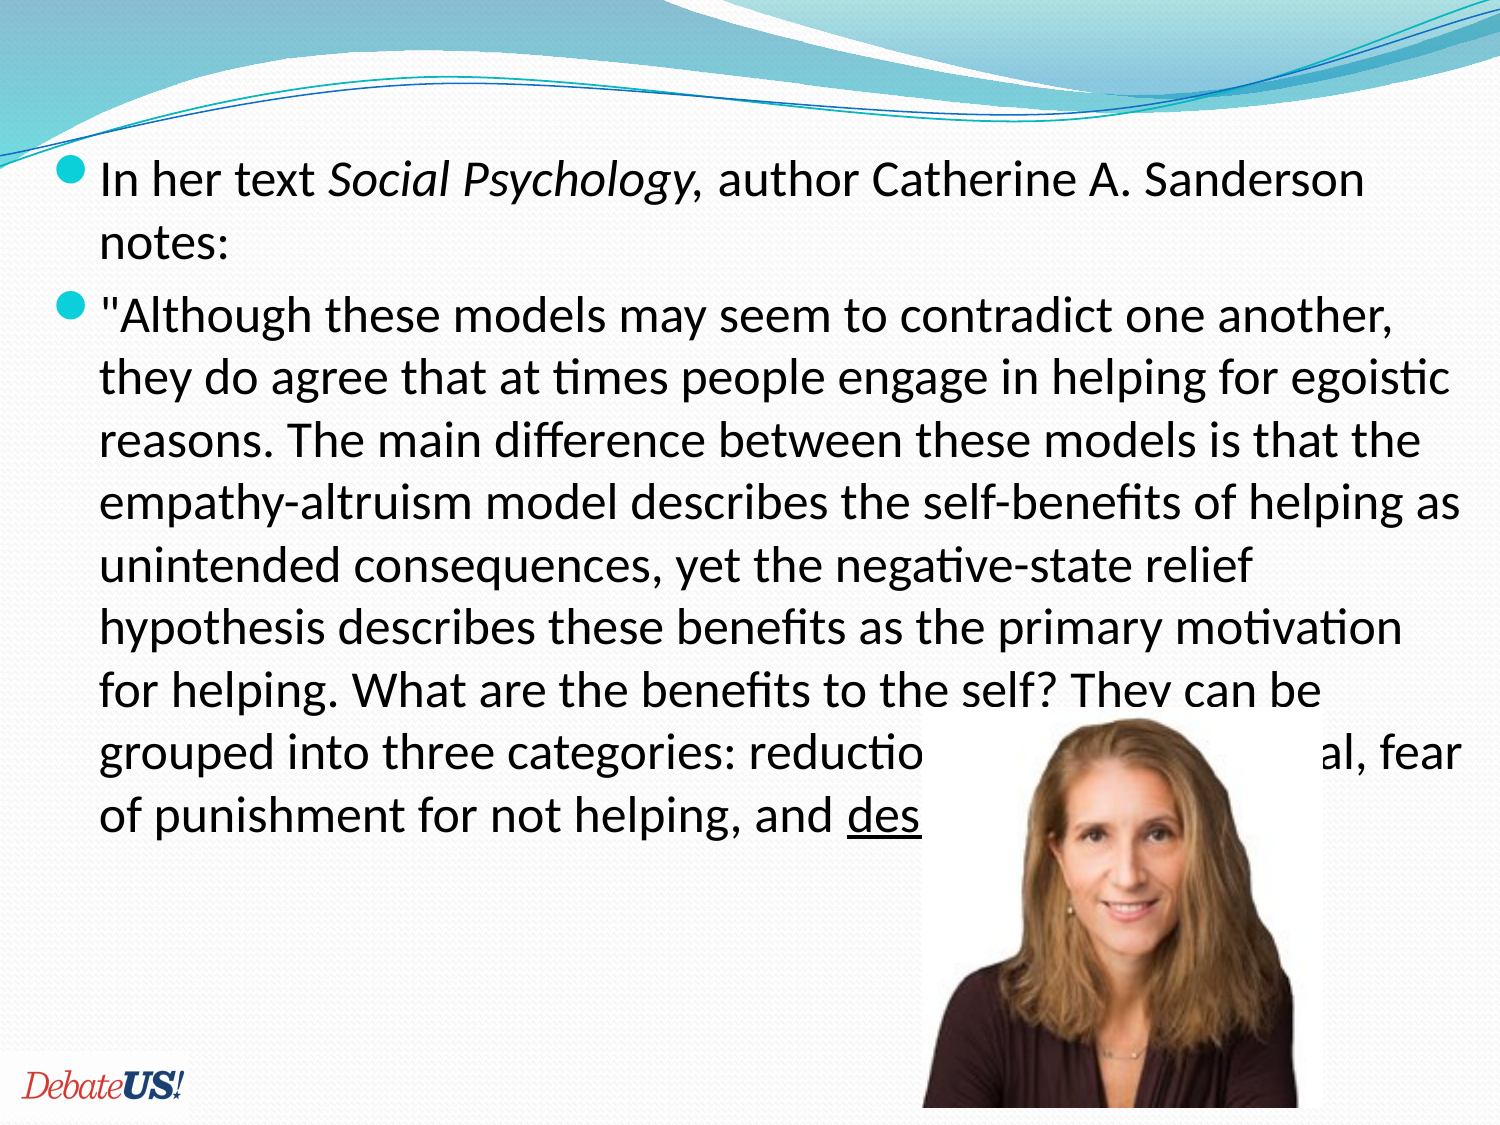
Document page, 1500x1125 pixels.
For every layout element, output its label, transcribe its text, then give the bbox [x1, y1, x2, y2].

picture [0, 1051, 190, 1119]
picture [922, 707, 1323, 1108]
list In her text Social Psychology, author Catherine A. Sanderson notes: "Although these models may seem to contradict one another, they do agree that at times people engage in helping for egoistic reasons. The main difference between these models is that the empathy-altruism model describes the self-benefits of helping as unintended consequences, yet the negative-state relief hypothesis describes these benefits as the primary motivation for helping. What are the benefits to the self? They can be grouped into three categories: reduction of aversive arousal, fear of punishment for not helping, and desire for reward." [37, 137, 1488, 858]
